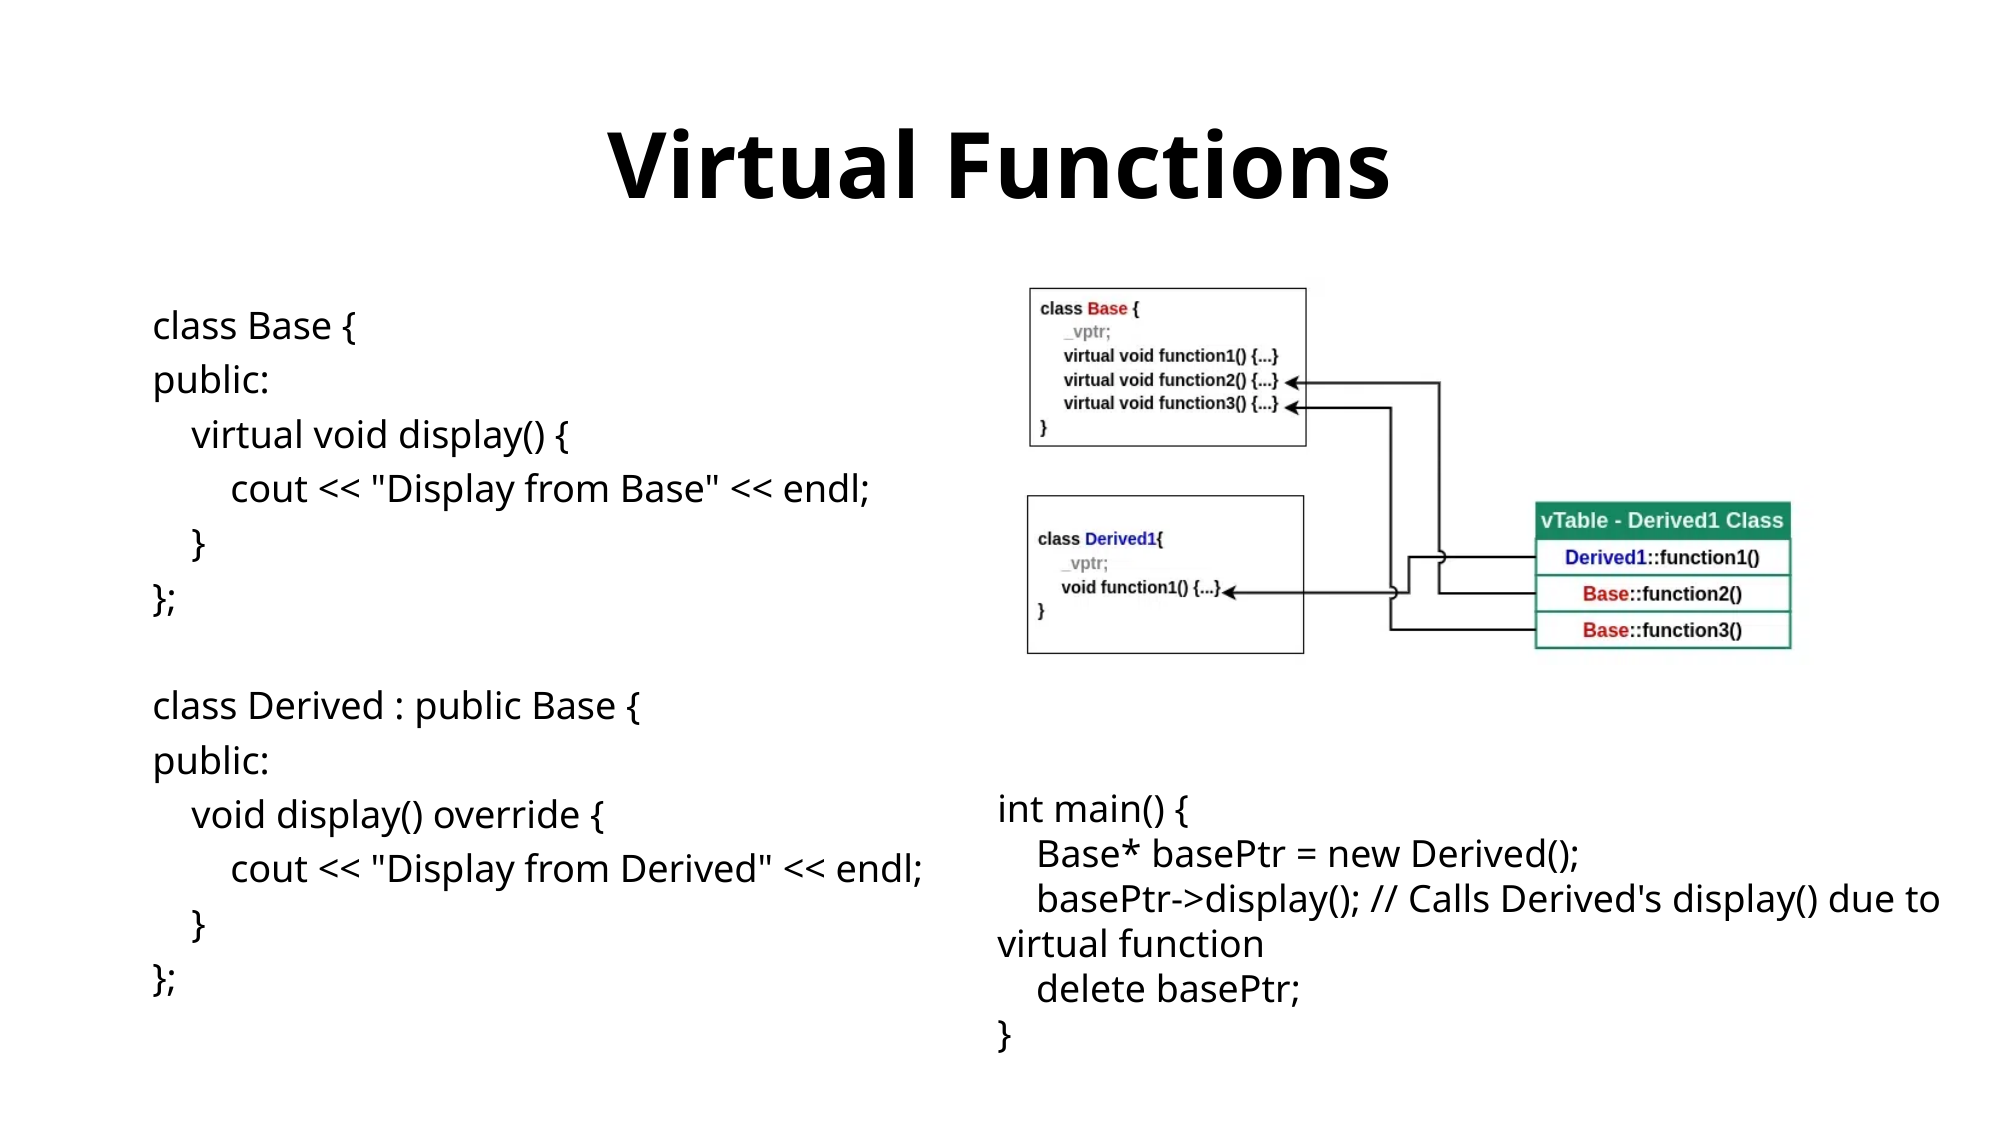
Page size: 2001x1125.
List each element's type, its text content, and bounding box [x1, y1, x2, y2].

list class Base { public: virtual void display() { cout << "Display from Base" << endl; } }; class Derived : public Base { public: void display() override { cout << "Display from Derived" << endl; } }; [137, 299, 1863, 1014]
title Virtual Functions [137, 59, 1863, 278]
text_box int main() { Base* basePtr = new Derived(); basePtr->display(); // Calls Derived's display() due to virtual function delete basePtr; } [982, 777, 1984, 1062]
picture [1015, 276, 1815, 665]
